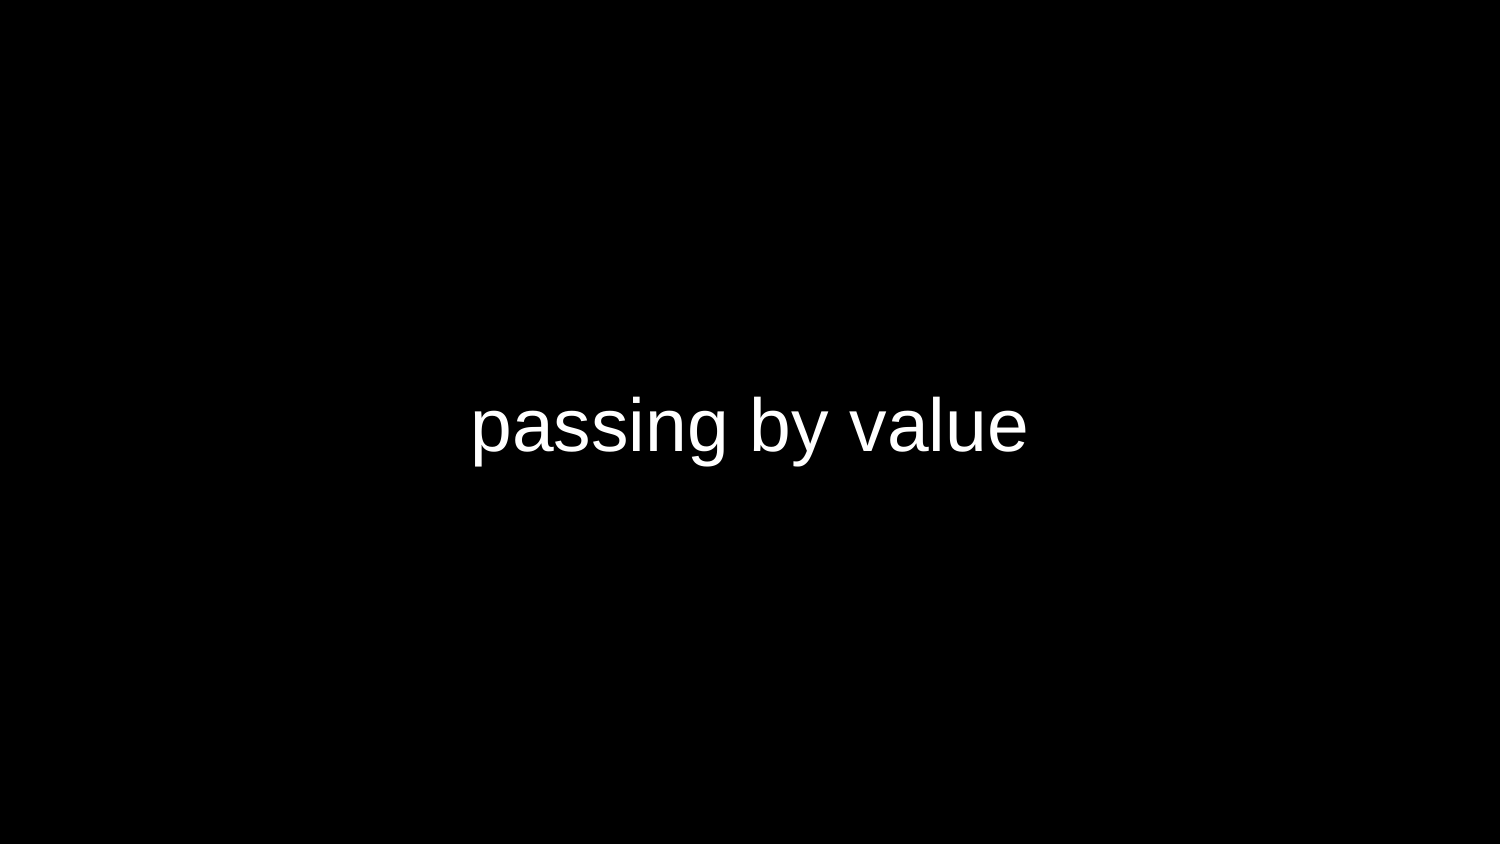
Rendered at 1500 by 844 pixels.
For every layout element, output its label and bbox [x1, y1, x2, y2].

title [51, 352, 1449, 491]
